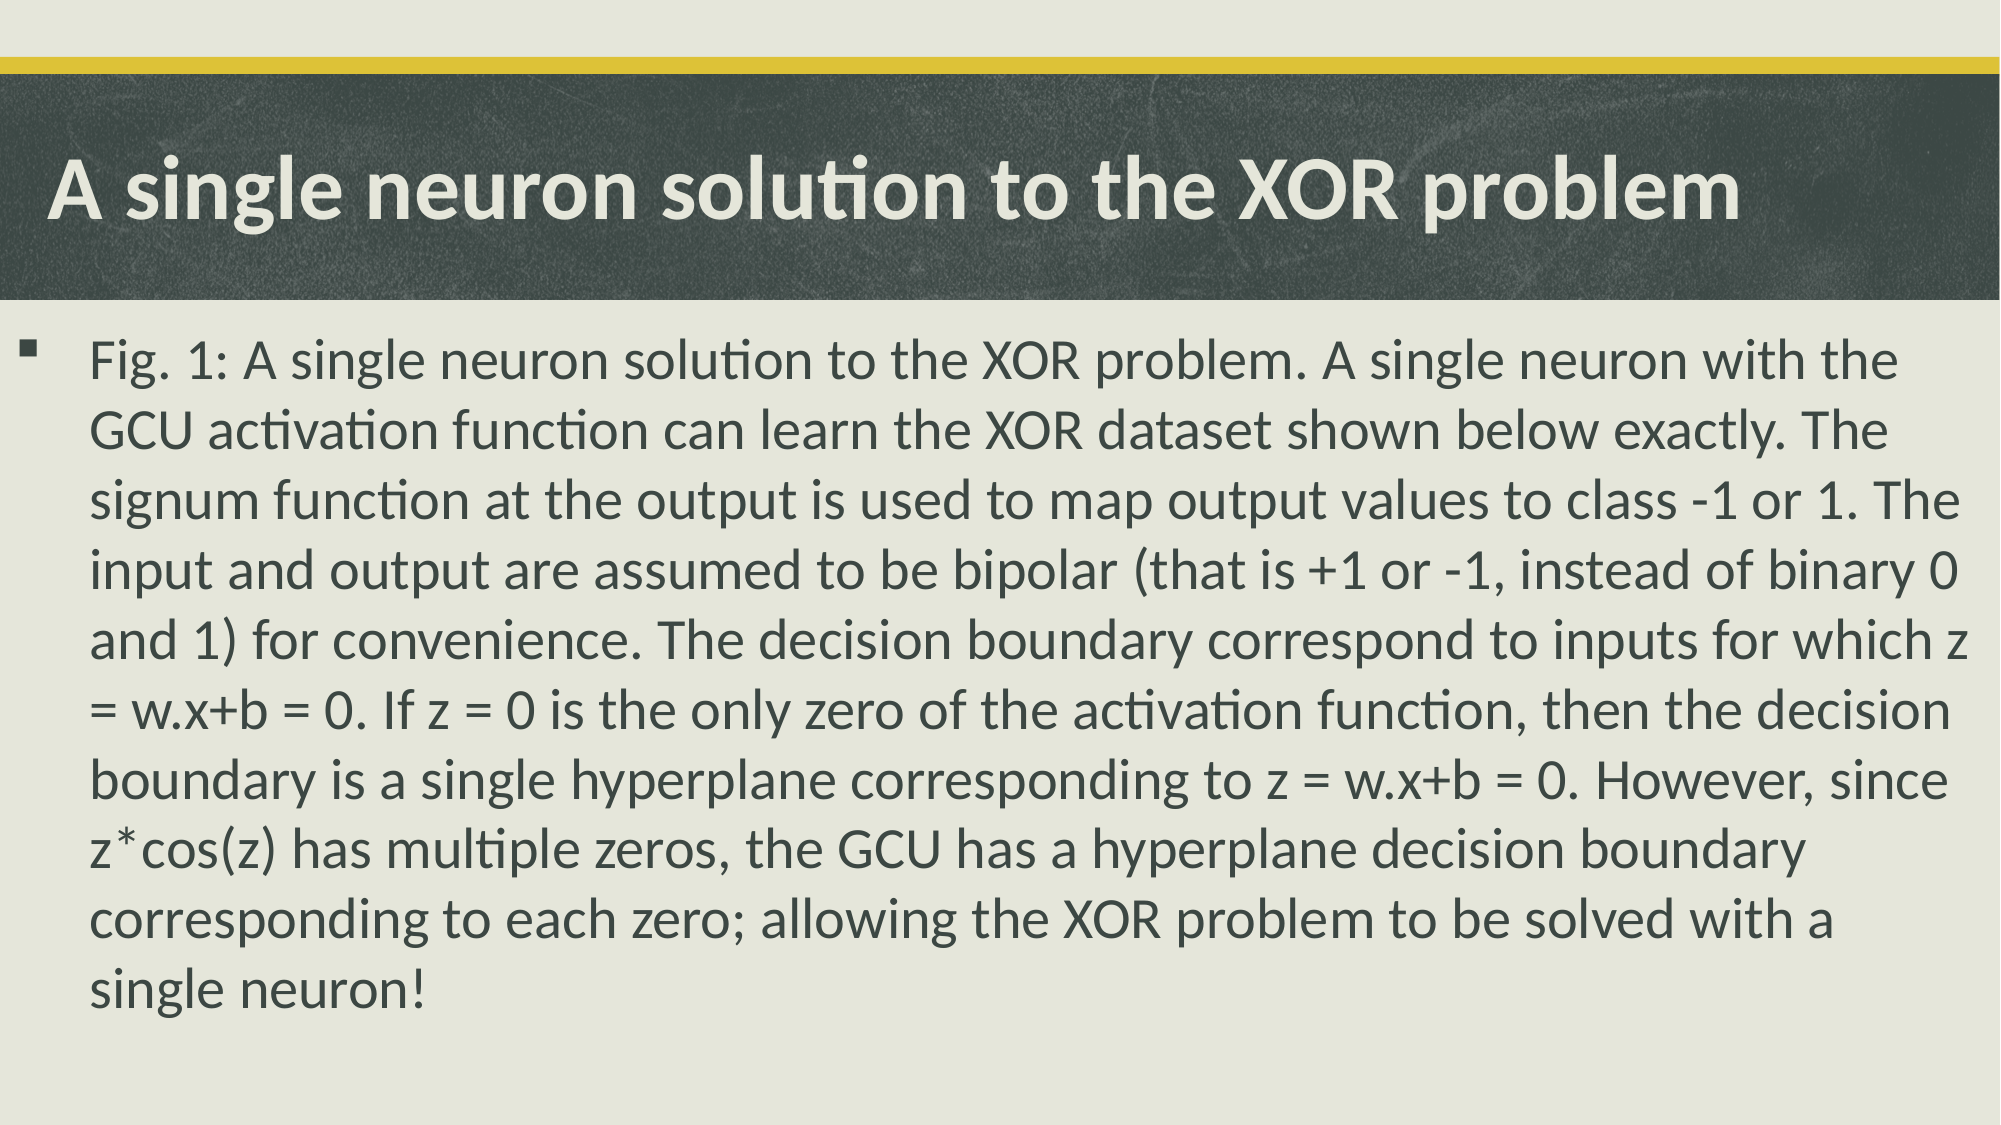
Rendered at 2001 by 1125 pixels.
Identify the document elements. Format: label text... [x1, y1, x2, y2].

picture [0, 74, 2000, 300]
title A single neuron solution to the XOR problem [32, 76, 1882, 300]
text_box Fig. 1: A single neuron solution to the XOR problem. A single neuron with the GCU activation function can learn the XOR dataset shown below exactly. The signum function at the output is used to map output values to class -1 or 1. The input and output are assumed to be bipolar (that is +1 or -1, instead of binary 0 and 1) for convenience. The decision boundary correspond to inputs for which z = w.x+b = 0. If z = 0 is the only zero of the activation function, then the decision boundary is a single hyperplane corresponding to z = w.x+b = 0. However, since z*cos(z) has multiple zeros, the GCU has a hyperplane decision boundary corresponding to each zero; allowing the XOR problem to be solved with a single neuron! [0, 313, 2000, 1028]
